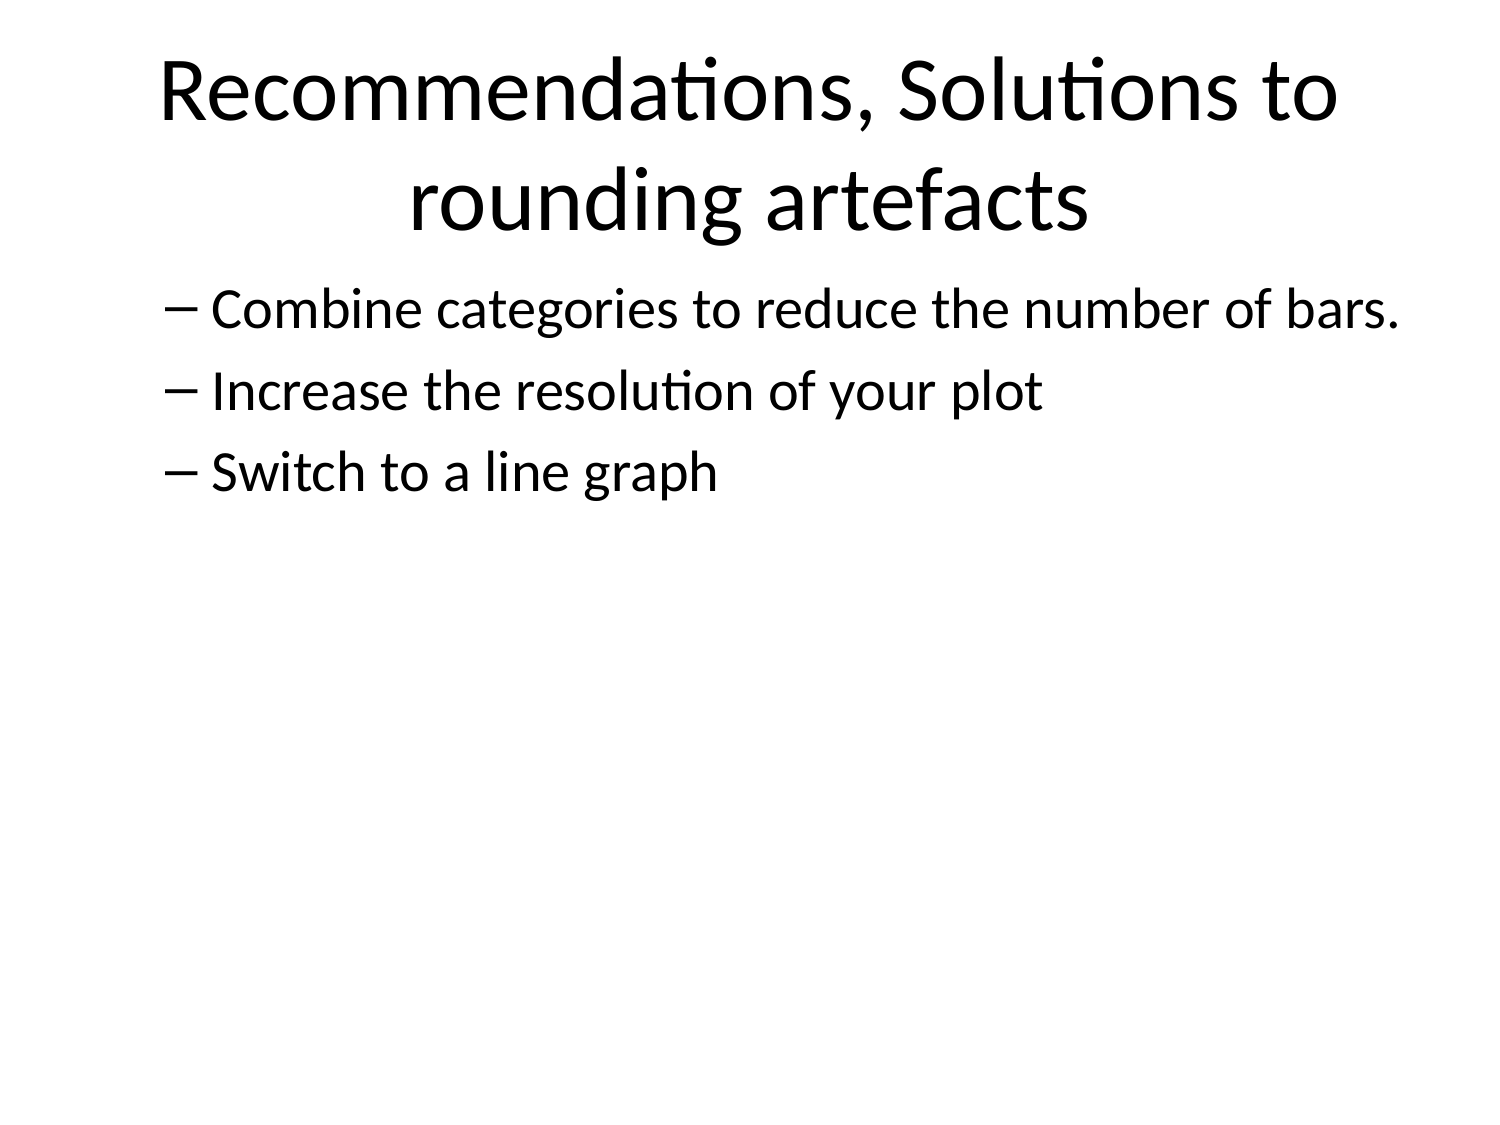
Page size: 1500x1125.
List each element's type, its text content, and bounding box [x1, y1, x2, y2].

title Recommendations, Solutions to rounding artefacts [75, 45, 1425, 233]
list Combine categories to reduce the number of bars. Increase the resolution of your plot Switch to a line graph [75, 262, 1425, 1005]
